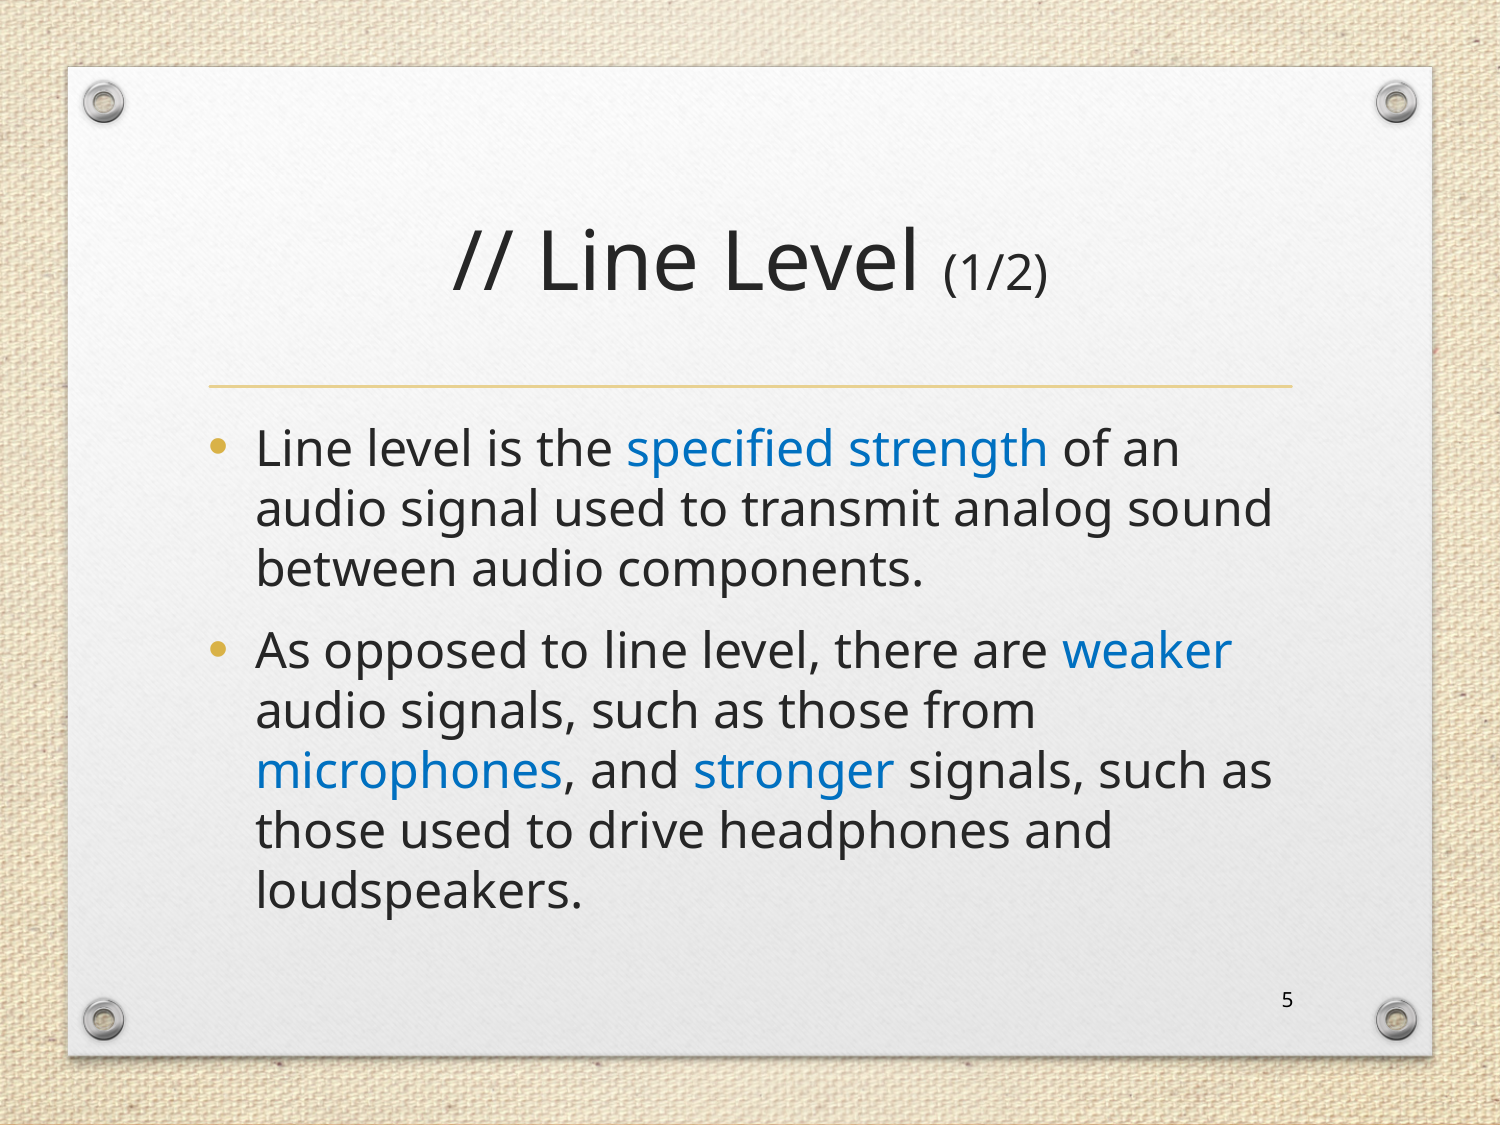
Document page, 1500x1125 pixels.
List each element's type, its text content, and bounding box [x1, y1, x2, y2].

slide_number 5 [1243, 977, 1309, 1024]
title // Line Level (1/2) [193, 150, 1309, 365]
list Line level is the specified strength of an audio signal used to transmit analog sound between audio components. As opposed to line level, there are weaker audio signals, such as those from microphones, and stronger signals, such as those used to drive headphones and loudspeakers. [193, 408, 1309, 974]
picture [0, 0, 1500, 1125]
